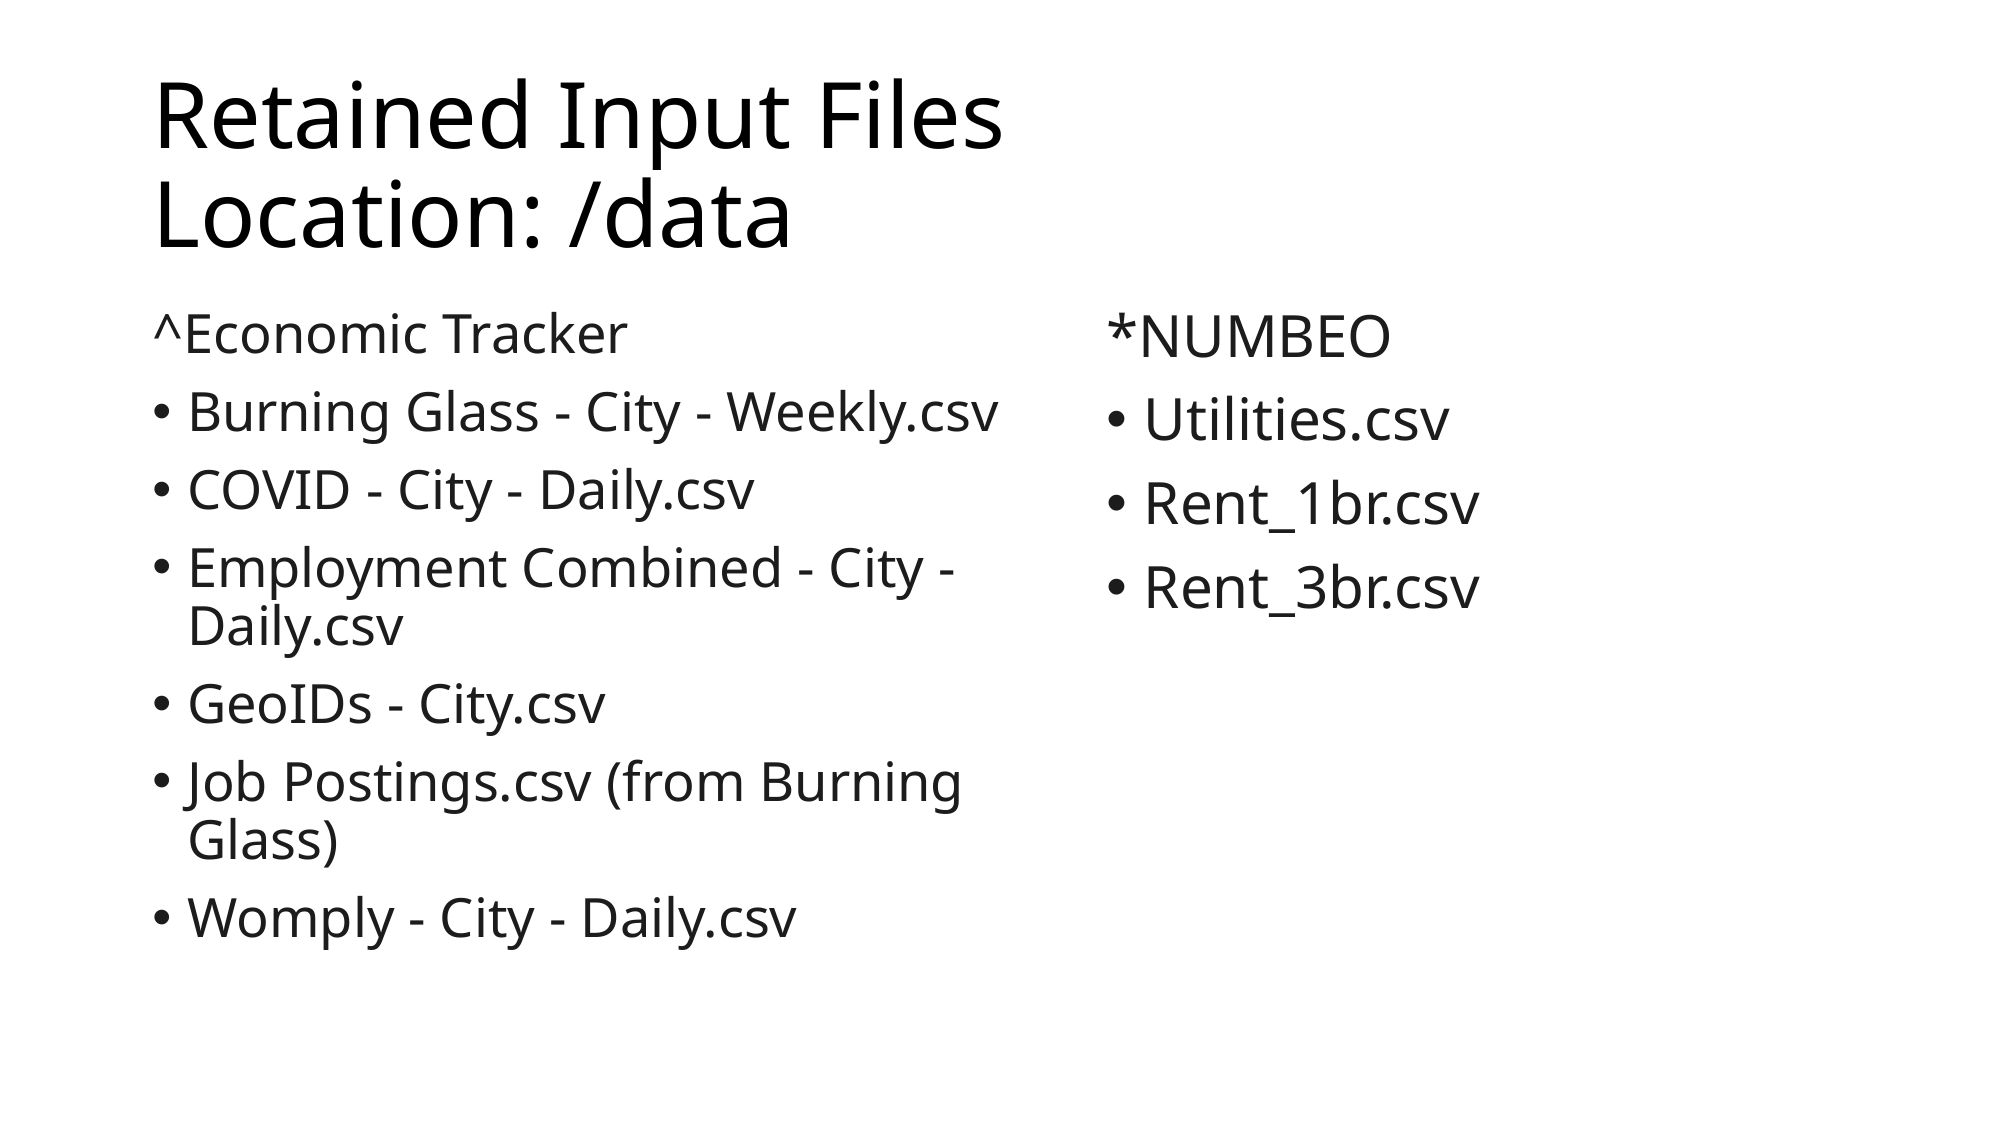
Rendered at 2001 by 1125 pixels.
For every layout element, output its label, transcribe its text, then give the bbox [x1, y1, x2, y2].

list ^Economic Tracker Burning Glass - City - Weekly.csv COVID - City - Daily.csv Employment Combined - City - Daily.csv GeoIDs - City.csv Job Postings.csv (from Burning Glass) Womply - City - Daily.csv [137, 299, 1017, 1014]
text_box *NUMBEO Utilities.csv Rent_1br.csv Rent_3br.csv [1091, 299, 1896, 1014]
title Retained Input Files Location: /data [137, 59, 1863, 278]
